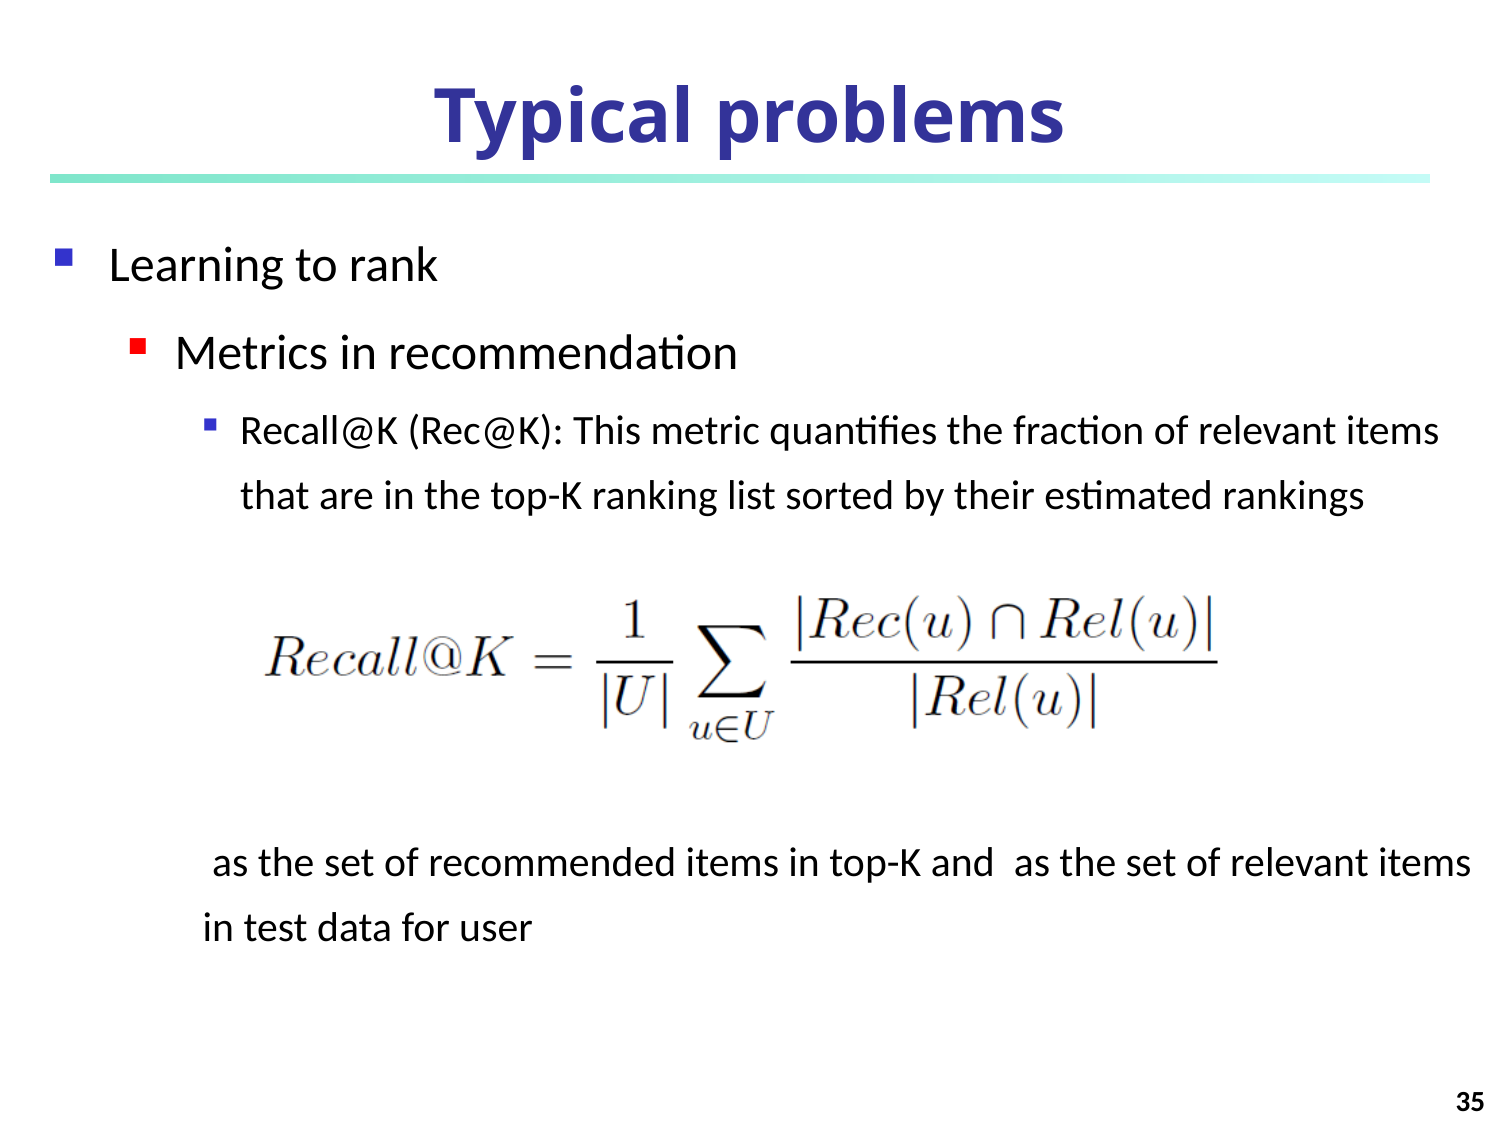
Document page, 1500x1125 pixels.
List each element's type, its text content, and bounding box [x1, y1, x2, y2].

title Typical problems [0, 62, 1500, 163]
picture [237, 574, 1265, 761]
text_box 35 [1187, 1062, 1500, 1125]
